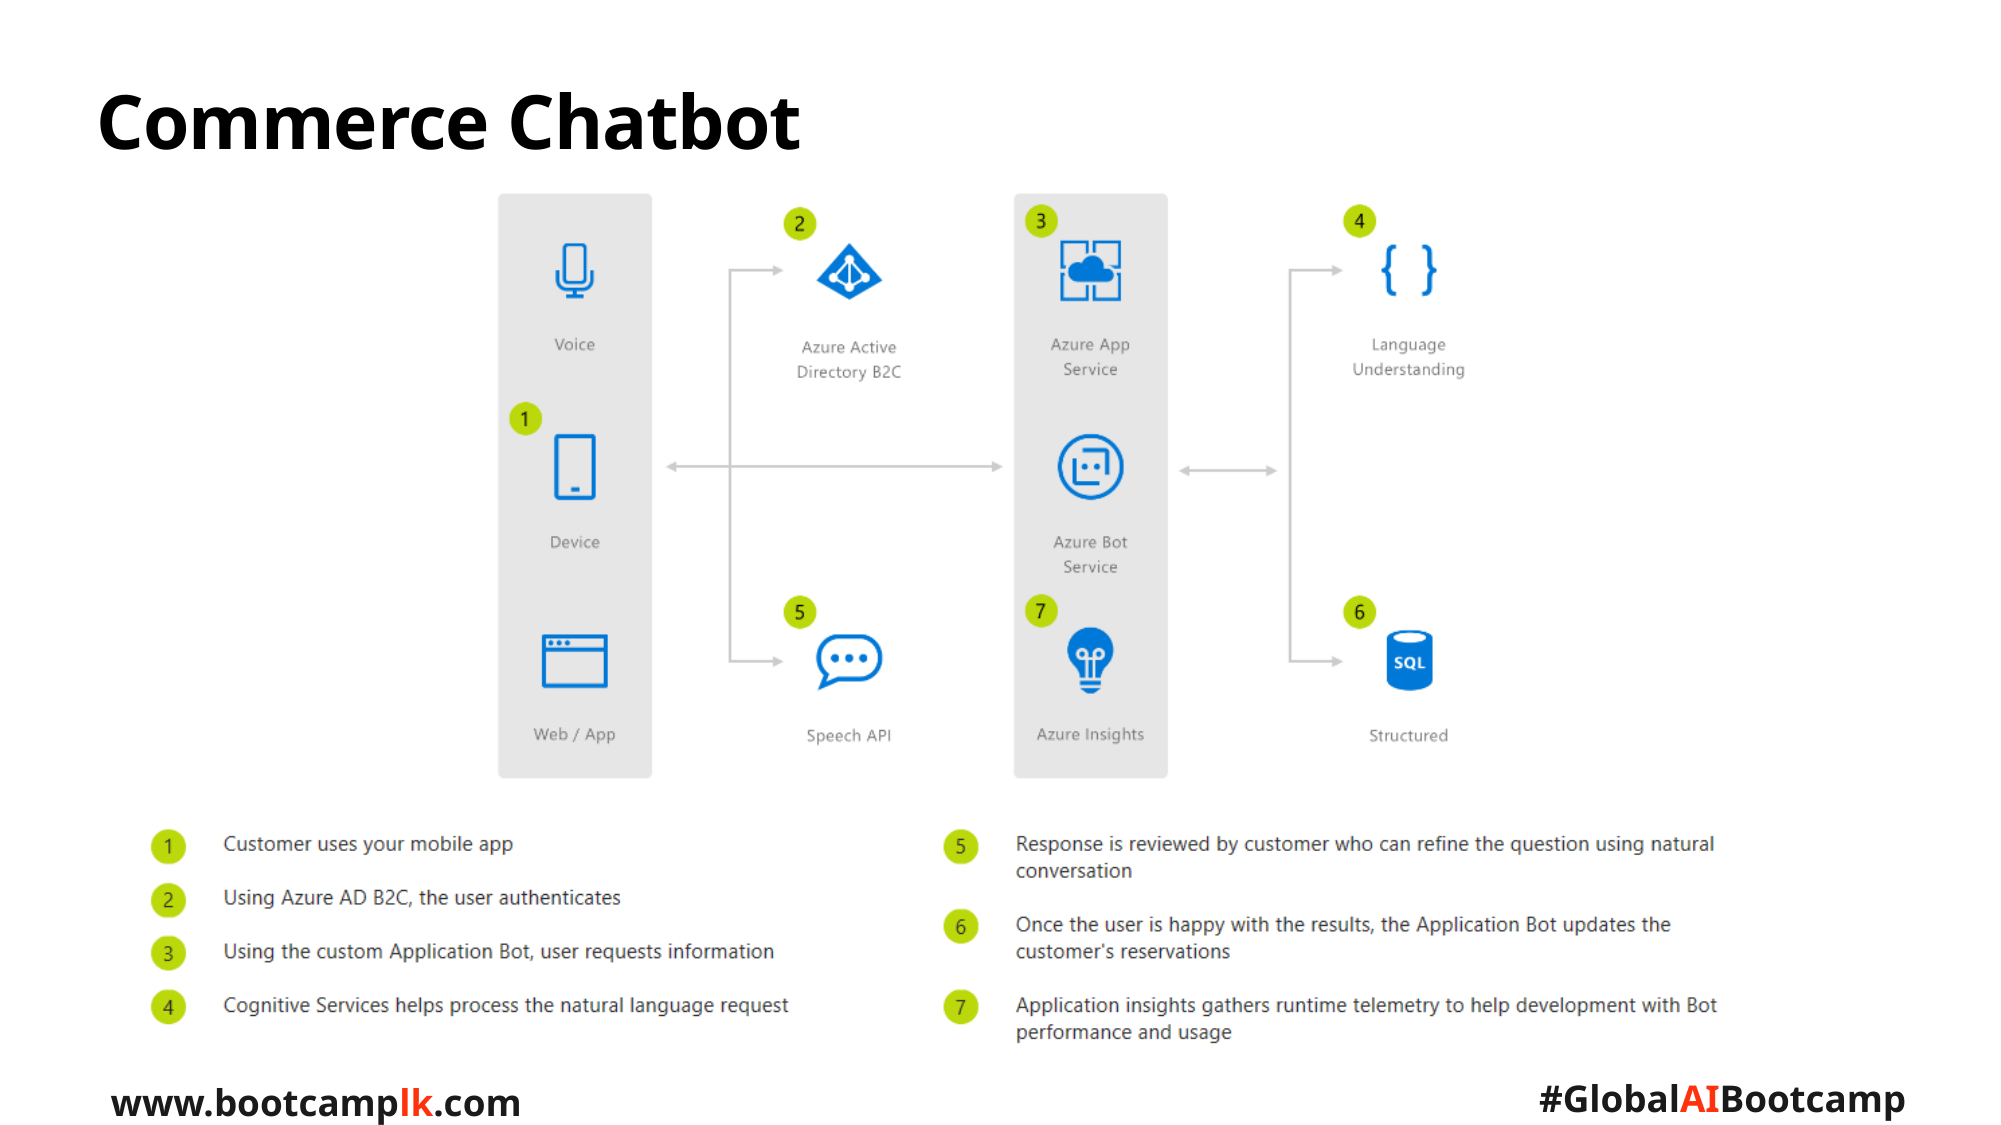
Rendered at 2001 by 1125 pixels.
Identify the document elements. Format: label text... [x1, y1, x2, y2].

title Commerce Chatbot [96, 75, 1904, 166]
picture [123, 179, 1739, 1062]
